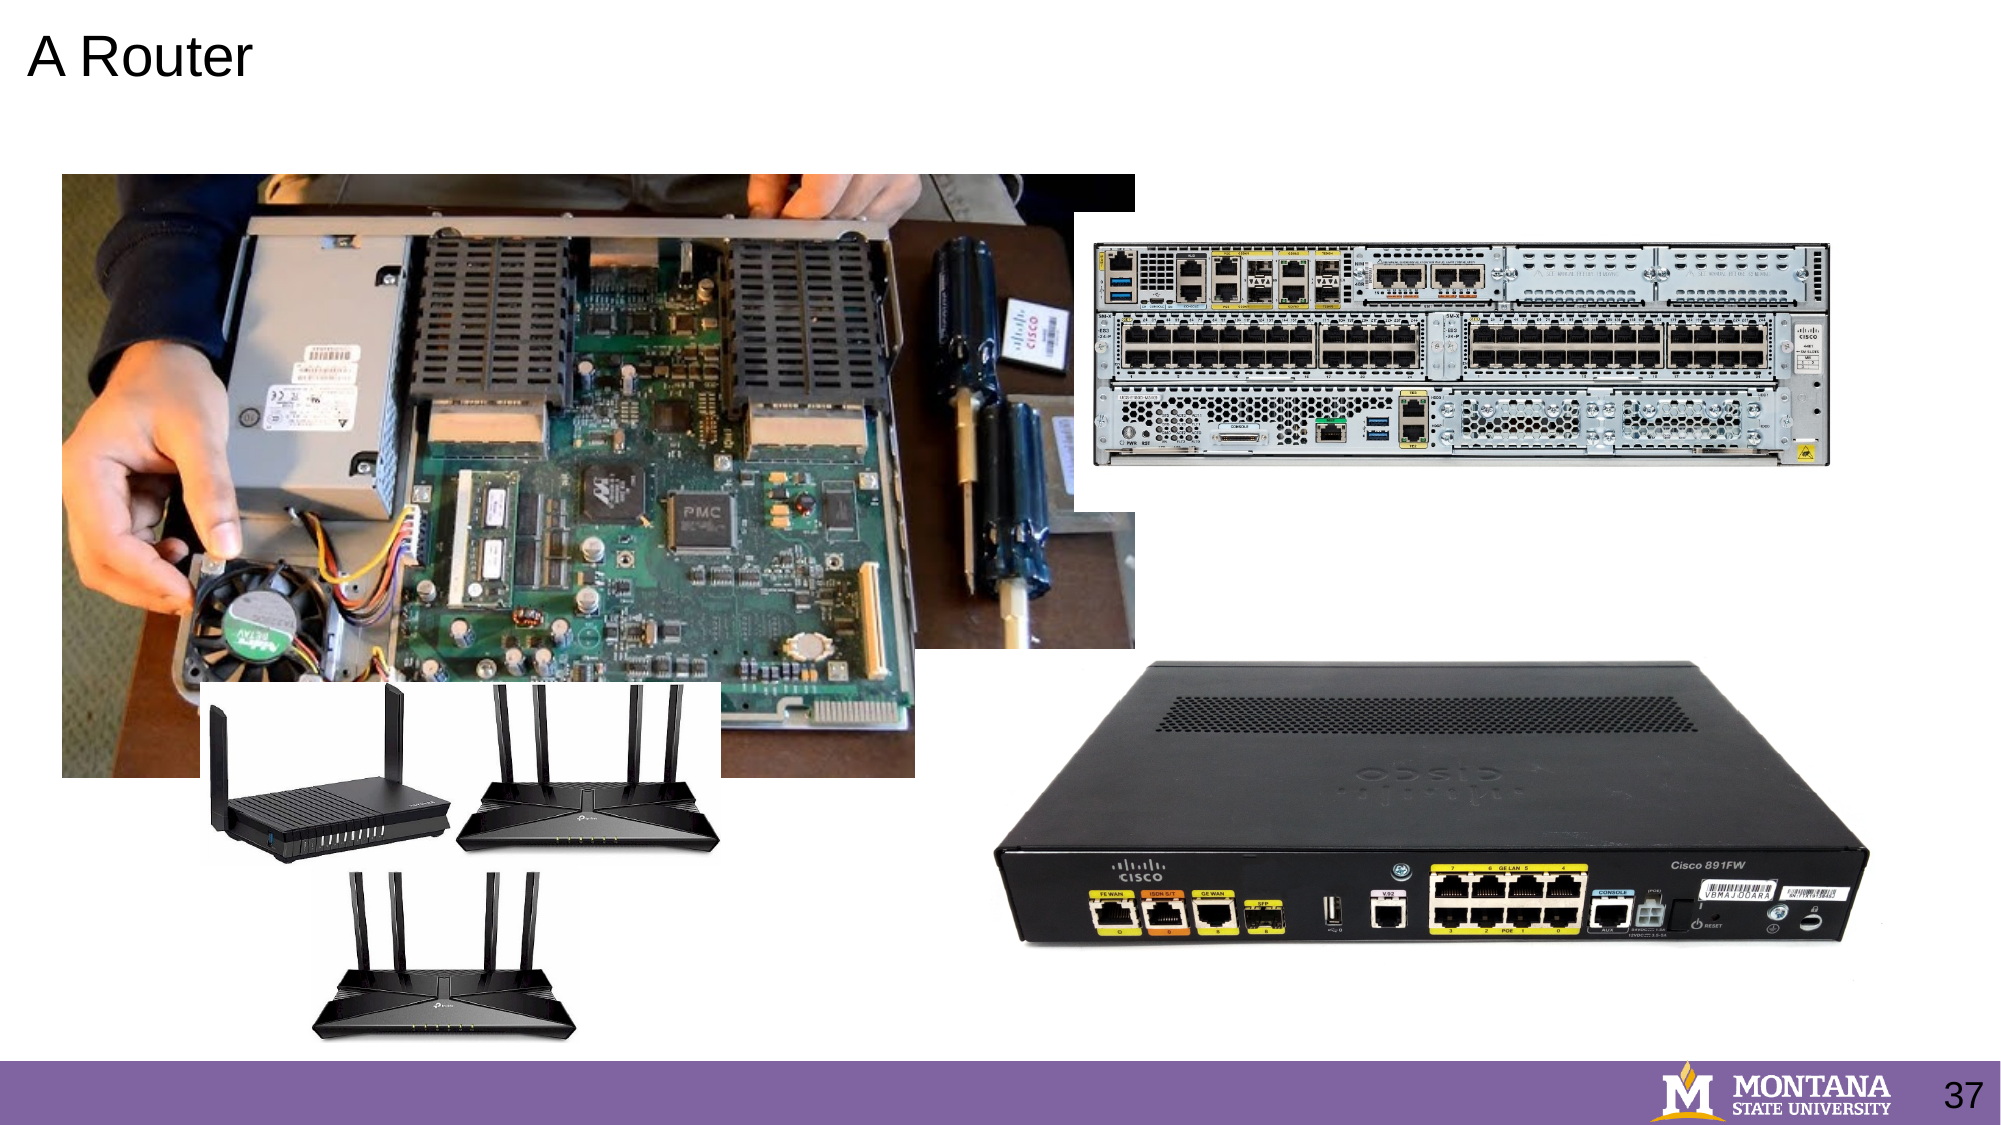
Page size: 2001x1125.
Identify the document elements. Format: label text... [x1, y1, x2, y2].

picture [1650, 1060, 1891, 1122]
slide_number 37 [1937, 1072, 1994, 1125]
picture [62, 174, 1944, 1043]
title A Router [16, 16, 940, 207]
